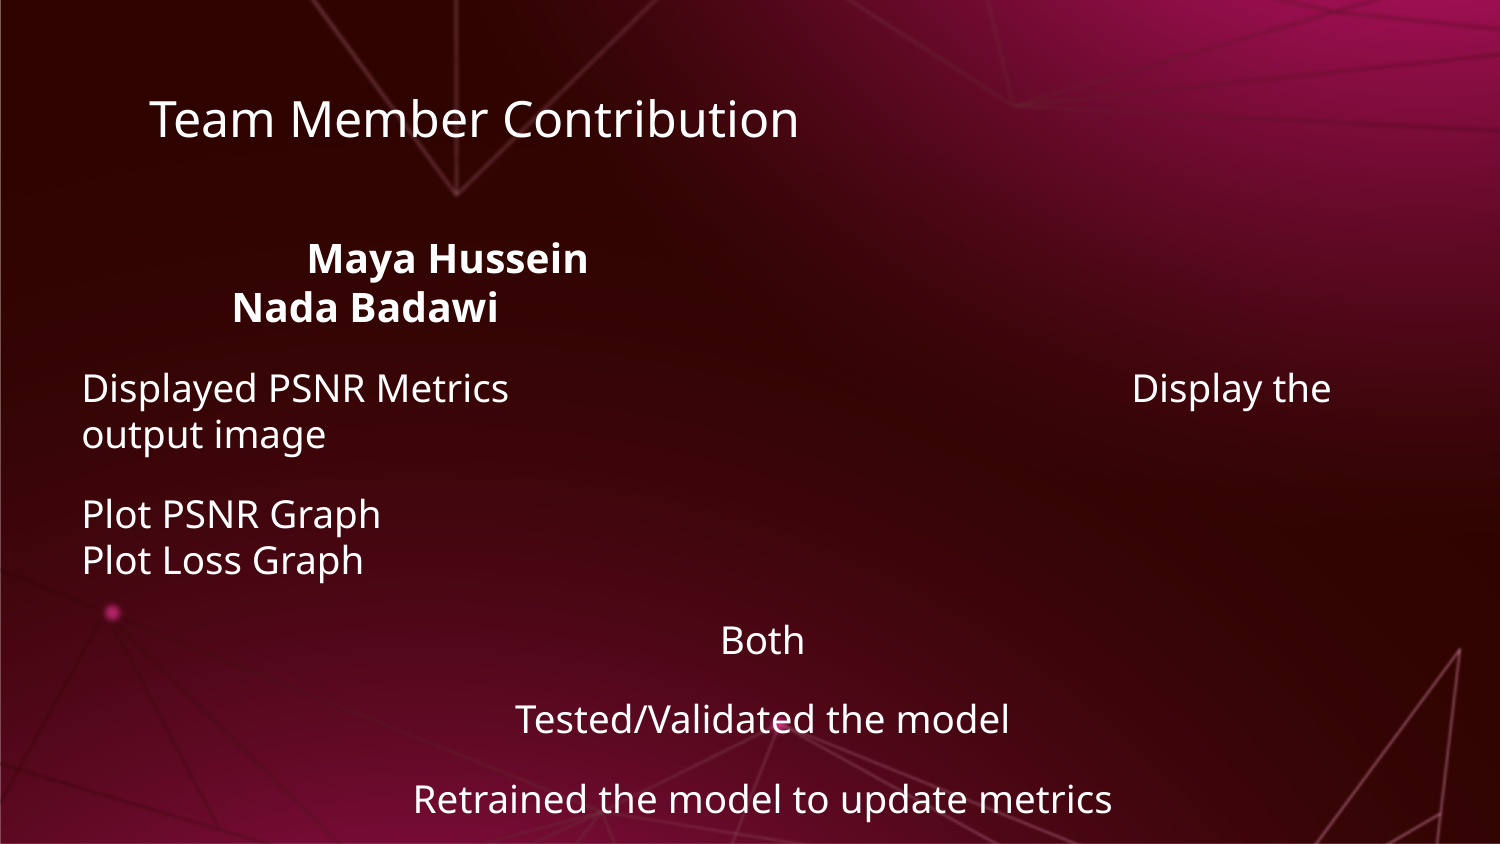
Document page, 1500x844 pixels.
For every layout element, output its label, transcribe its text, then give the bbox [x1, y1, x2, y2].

picture [0, 0, 1500, 844]
title Team Member Contribution [134, 72, 1210, 206]
list Maya Hussein Nada Badawi Displayed PSNR Metrics Display the output image Plot PSNR Graph Plot Loss Graph Both Tested/Validated the model Retrained the model to update metrics GitHub: https://github.com/mayammakram/Deep_Learning_Image_Restoration [66, 218, 1460, 712]
